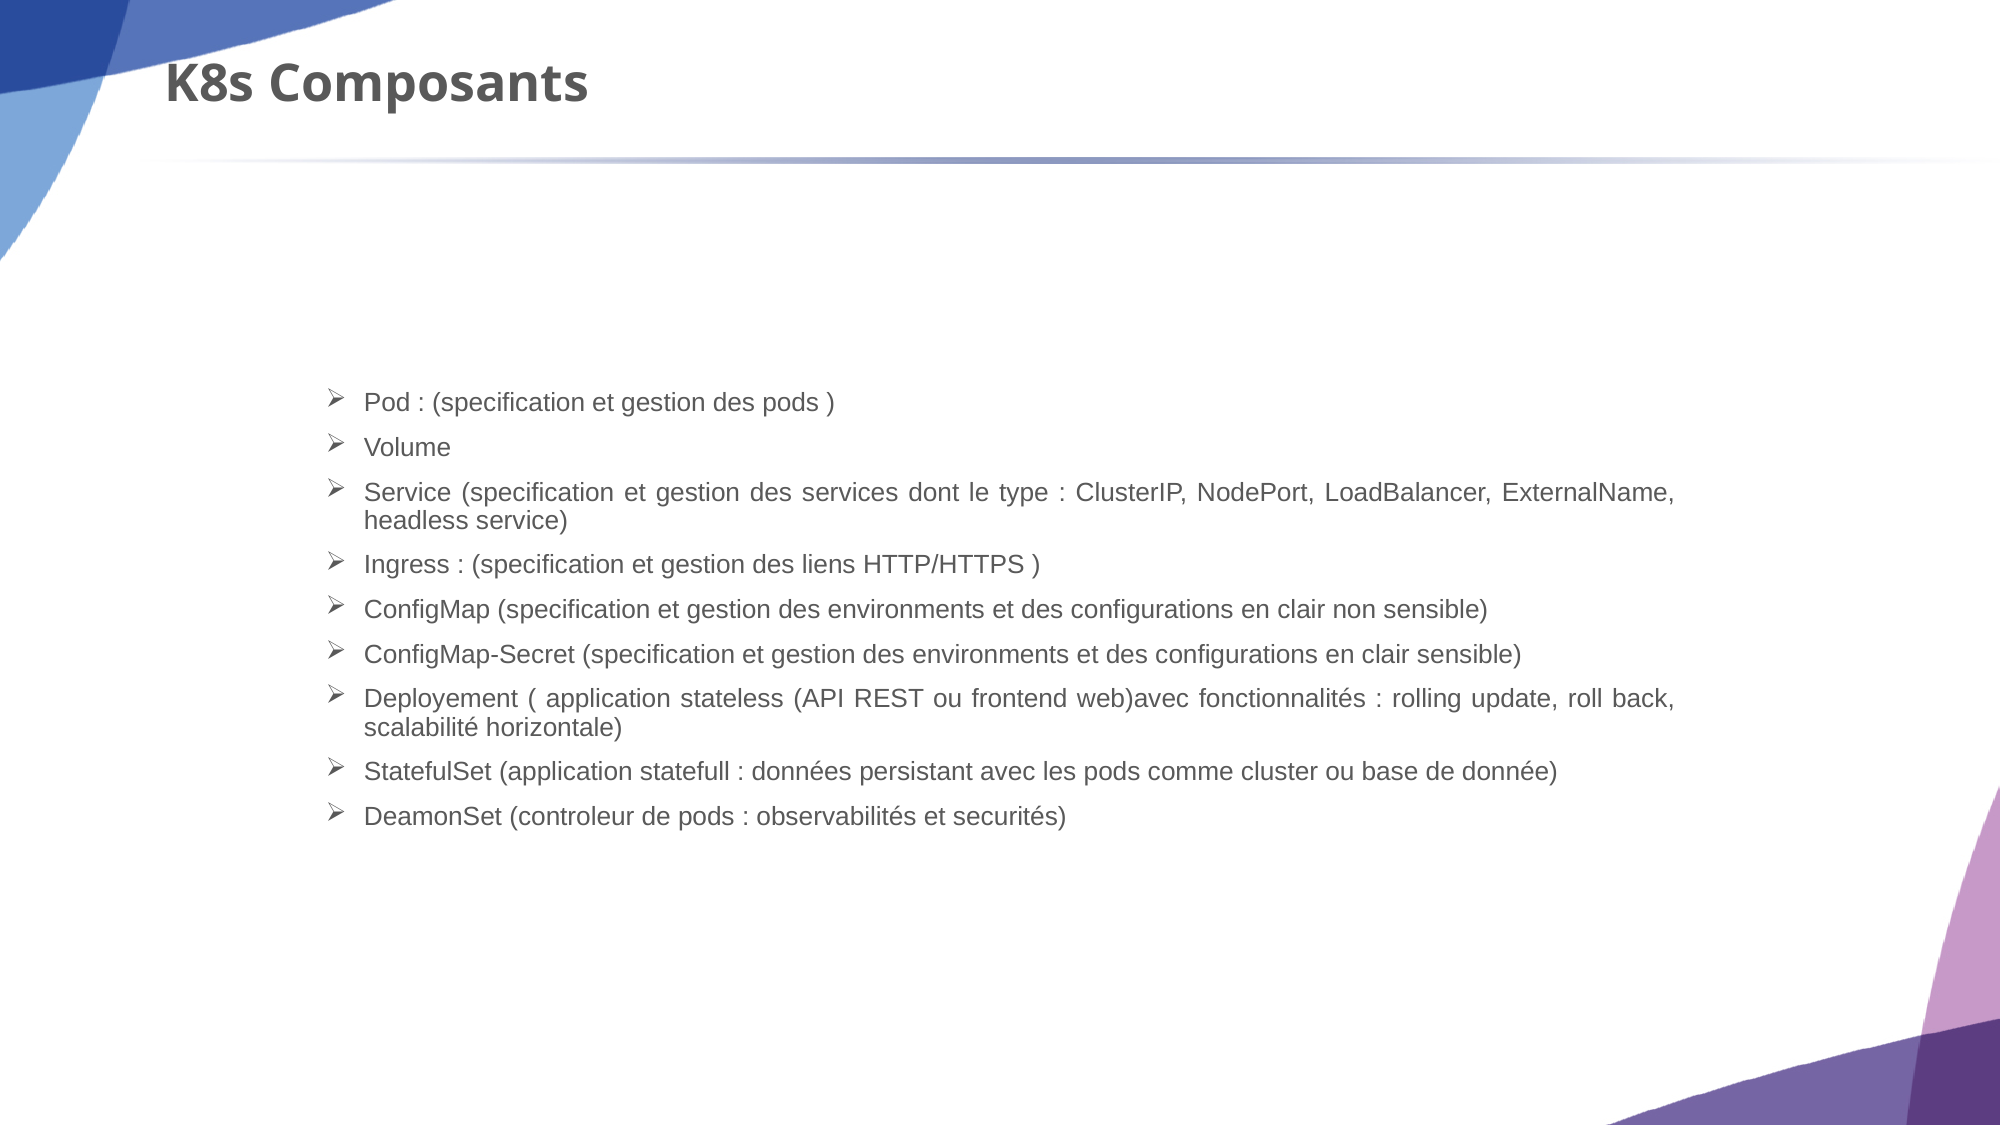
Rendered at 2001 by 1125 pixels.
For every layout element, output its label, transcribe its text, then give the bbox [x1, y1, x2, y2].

title K8s Composants [149, 19, 1783, 150]
picture [0, 0, 2000, 1125]
list Pod : (specification et gestion des pods ) Volume Service (specification et gestion des services dont le type : ClusterIP, NodePort, LoadBalancer, ExternalName, headless service) Ingress : (specification et gestion des liens HTTP/HTTPS ) ConfigMap (specification et gestion des environments et des configurations en clair non sensible) ConfigMap-Secret (specification et gestion des environments et des configurations en clair sensible) Deployement ( application stateless (API REST ou frontend web)avec fonctionnalités : rolling update, roll back, scalabilité horizontale) StatefulSet (application statefull : données persistant avec les pods comme cluster ou base de donnée) DeamonSet (controleur de pods : observabilités et securités) [310, 381, 1690, 843]
